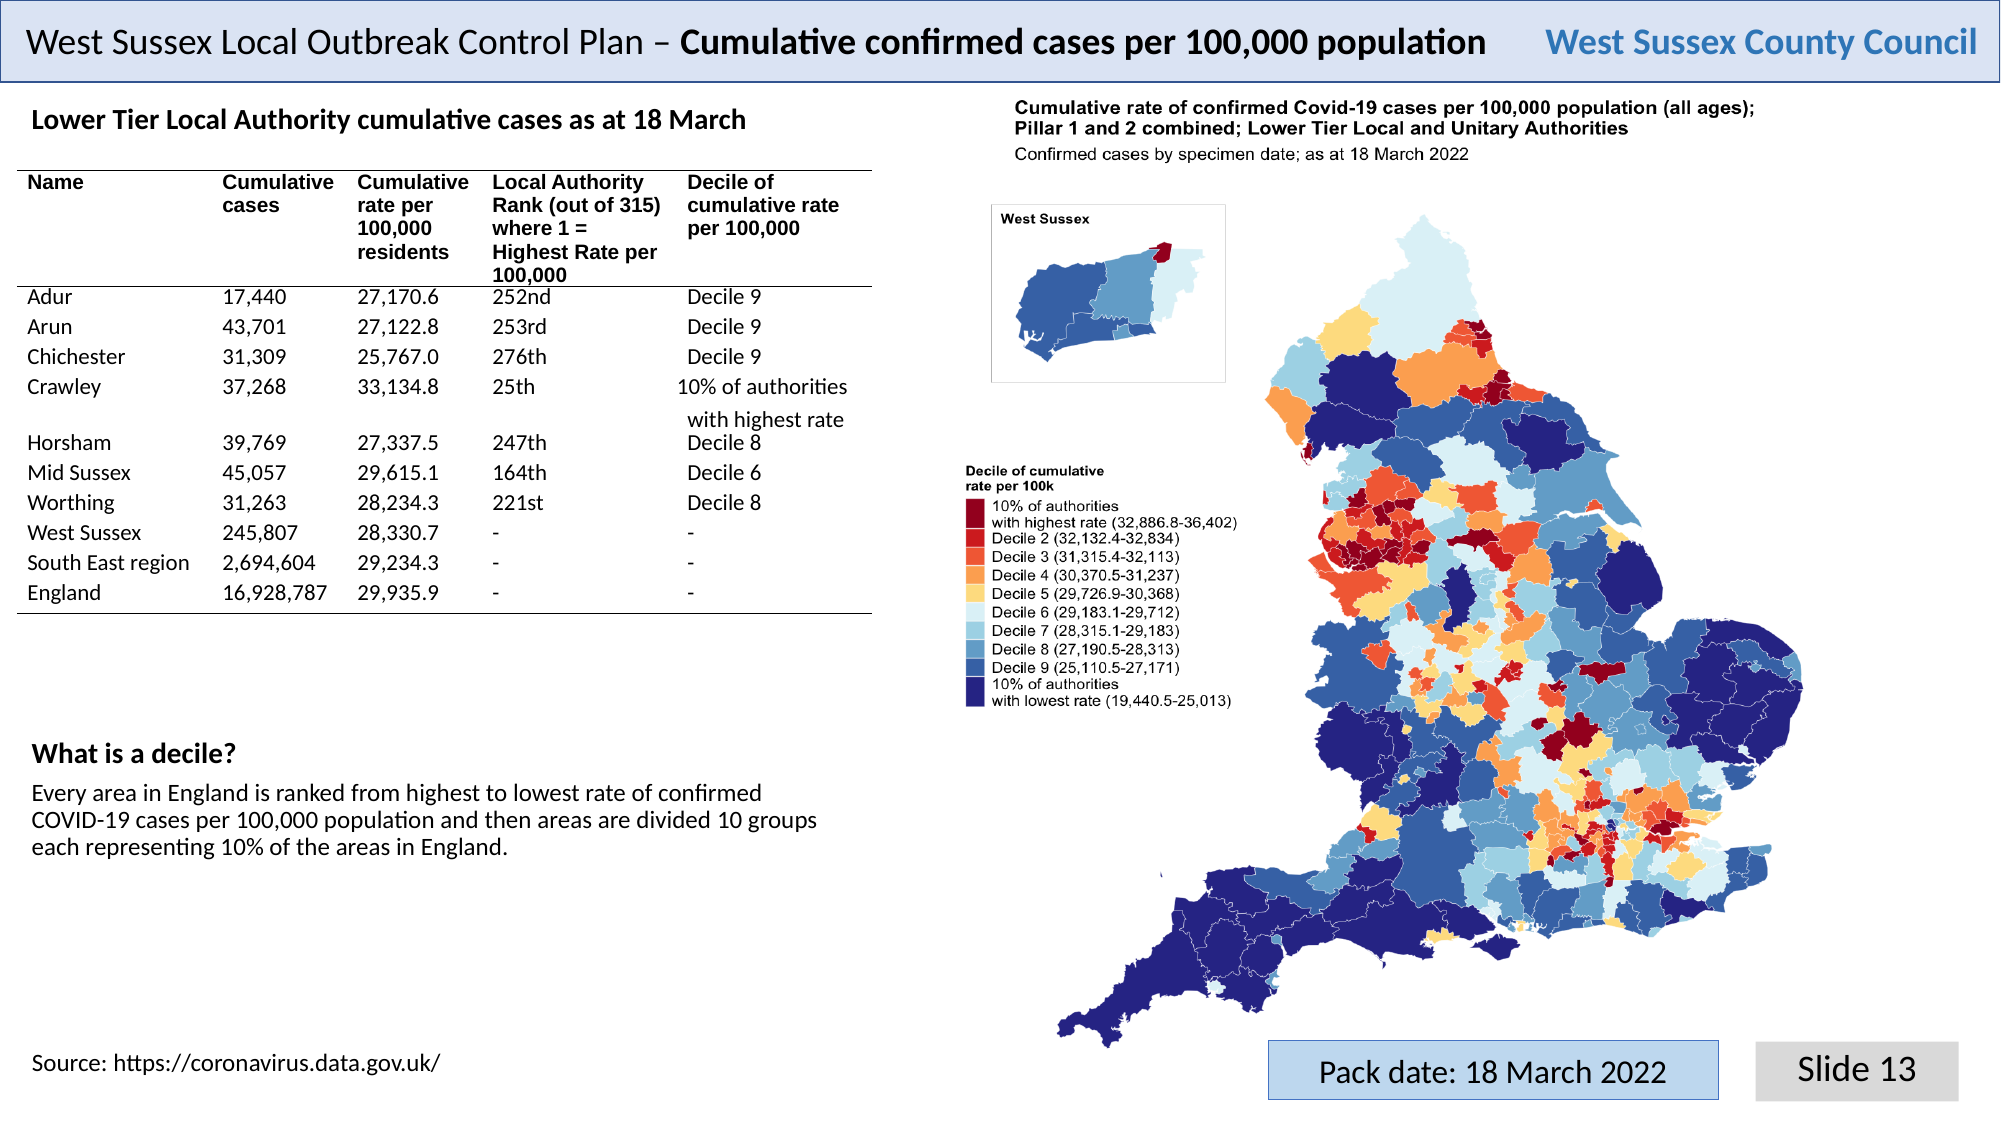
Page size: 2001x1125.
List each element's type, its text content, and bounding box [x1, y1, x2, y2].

table_cell 29,935.9 [347, 583, 482, 613]
table_cell 16,928,787 [212, 583, 347, 613]
table_cell - [482, 553, 677, 583]
table_cell 245,807 [212, 523, 347, 553]
table_cell 33,134.8 [347, 377, 482, 433]
table_cell Decile 8 [677, 493, 872, 523]
table_cell 27,122.8 [347, 317, 482, 347]
table_cell 247th [482, 433, 677, 463]
table_cell 2,694,604 [212, 553, 347, 583]
table_cell - [482, 523, 677, 553]
table_cell England [17, 583, 212, 613]
table_cell Decile 8 [677, 433, 872, 463]
table_header Decile of cumulative rate per 100,000 [677, 171, 872, 286]
table_cell - [677, 523, 872, 553]
table_cell 164th [482, 463, 677, 493]
table_cell 27,170.6 [347, 287, 482, 317]
table_cell 25th [482, 377, 677, 433]
table_cell - [482, 583, 677, 613]
table_cell 37,268 [212, 377, 347, 433]
table_cell Horsham [17, 433, 212, 463]
table_cell Decile 6 [677, 463, 872, 493]
table_cell 28,330.7 [347, 523, 482, 553]
table_cell 29,615.1 [347, 463, 482, 493]
table_header Cumulative rate per 100,000 residents [347, 171, 482, 286]
table_cell 31,309 [212, 347, 347, 377]
table_cell 45,057 [212, 463, 347, 493]
table_cell 27,337.5 [347, 433, 482, 463]
table_cell Mid Sussex [17, 463, 212, 493]
table_header Local Authority Rank (out of 315) where 1 = Highest Rate per 100,000 [482, 171, 677, 286]
table_cell 43,701 [212, 317, 347, 347]
list Every area in England is ranked from highest to lowest rate of confirmed COVID-19 cases per 100,000 population and then areas are divided 10 groups each representing 10% of the areas in England. [16, 772, 853, 900]
table_cell 221st [482, 493, 677, 523]
table_cell Crawley [17, 377, 212, 433]
table_cell 10% of authorities with highest rate [677, 377, 872, 433]
table_cell Decile 9 [677, 347, 872, 377]
picture [895, 91, 1959, 1104]
table_cell - [677, 553, 872, 583]
table_cell 276th [482, 347, 677, 377]
table_cell 252nd [482, 287, 677, 317]
table_cell 29,234.3 [347, 553, 482, 583]
table_cell Chichester [17, 347, 212, 377]
table_header Cumulative cases [212, 171, 347, 286]
table_header Name [17, 171, 212, 286]
table_cell 25,767.0 [347, 347, 482, 377]
table_cell - [677, 583, 872, 613]
table_cell Adur [17, 287, 212, 317]
table_cell Decile 9 [677, 287, 872, 317]
table_cell West Sussex [17, 523, 212, 553]
table_cell 31,263 [212, 493, 347, 523]
table_cell South East region [17, 553, 212, 583]
table_cell Decile 9 [677, 317, 872, 347]
table_cell 28,234.3 [347, 493, 482, 523]
table_cell 39,769 [212, 433, 347, 463]
list What is a decile? [16, 731, 562, 772]
table_cell 253rd [482, 317, 677, 347]
list Source: https://coronavirus.data.gov.uk/ [17, 1042, 660, 1103]
table_cell Worthing [17, 493, 212, 523]
table_cell 17,440 [212, 287, 347, 317]
table_cell Arun [17, 317, 212, 347]
list Lower Tier Local Authority cumulative cases as at 18 March [16, 97, 895, 173]
